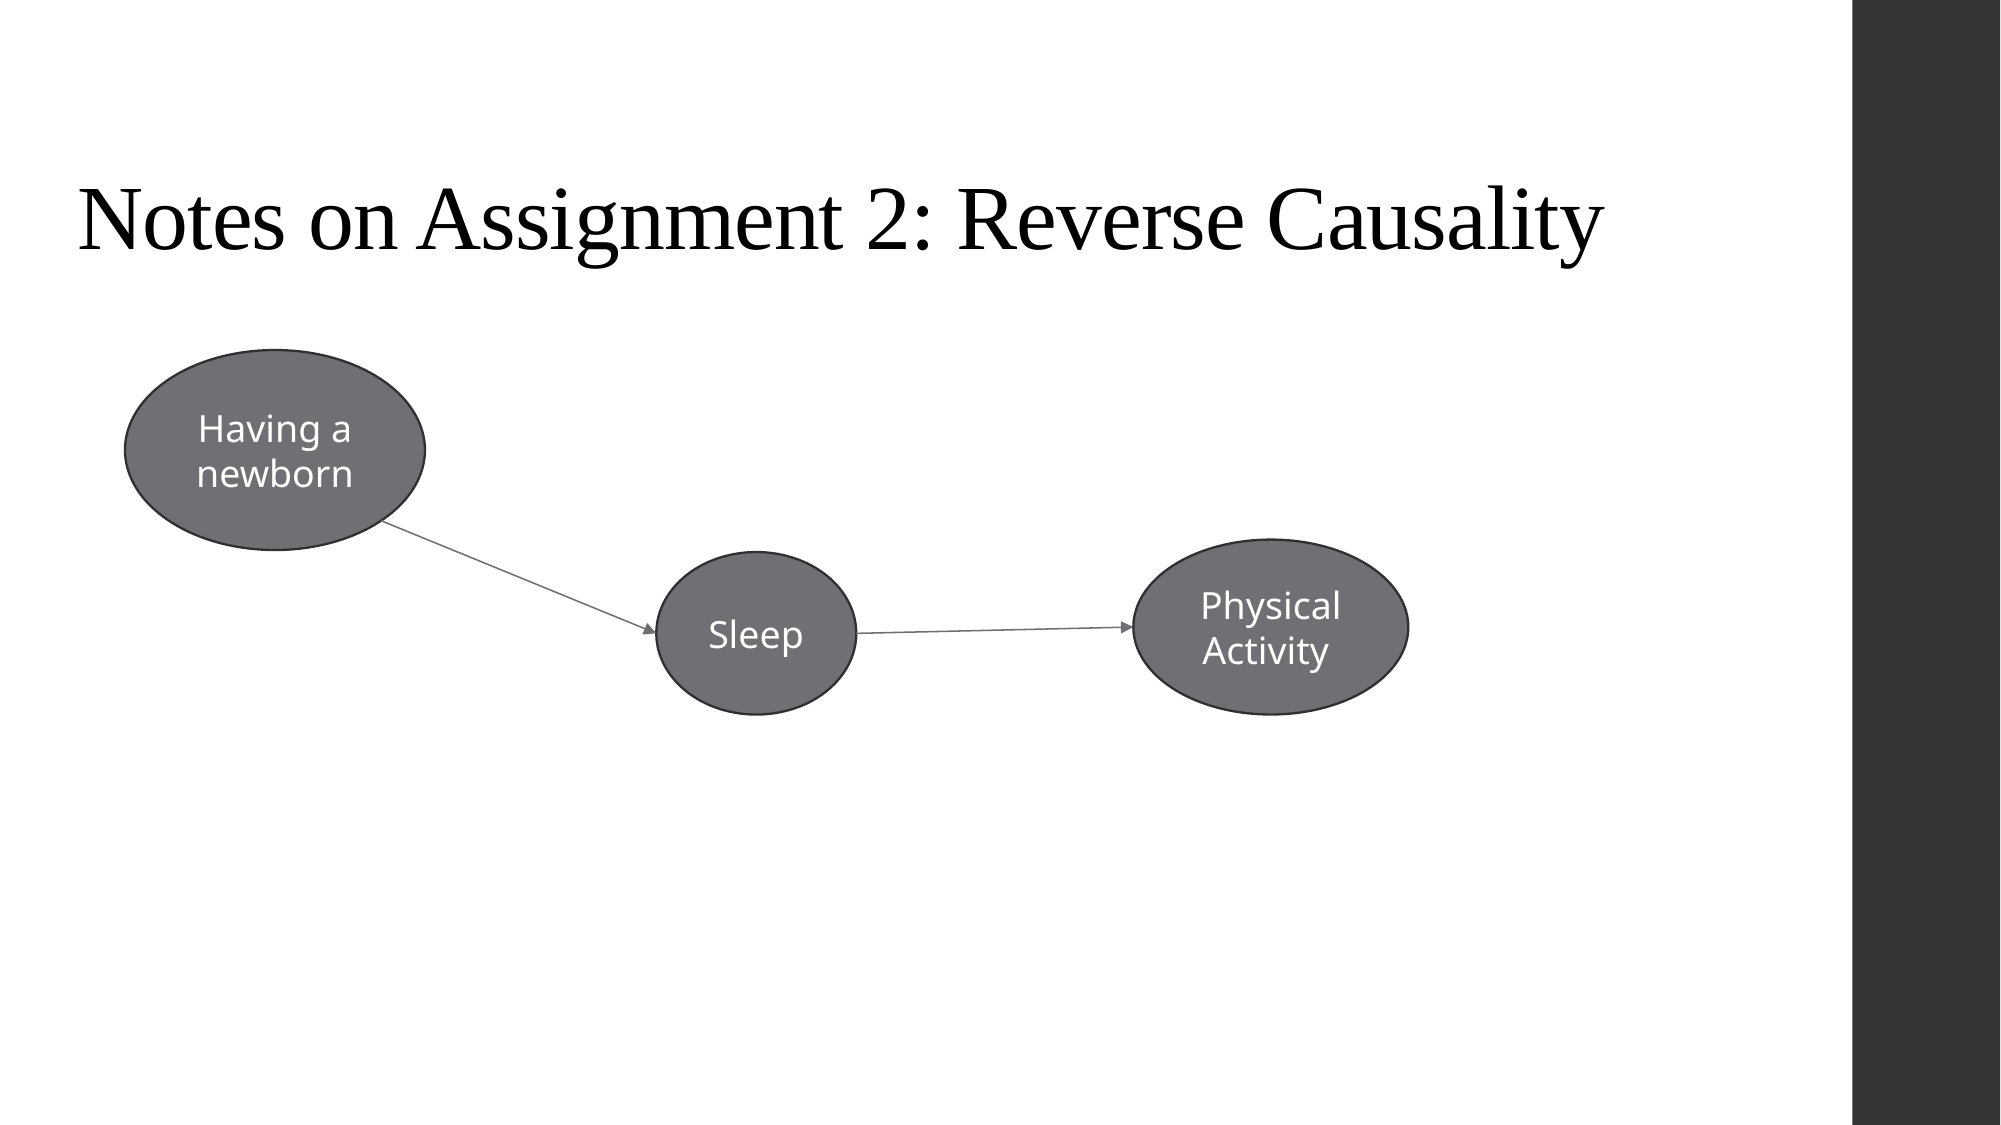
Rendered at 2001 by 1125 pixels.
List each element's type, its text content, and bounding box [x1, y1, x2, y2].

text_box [855, 626, 1134, 634]
text_box Physical Activity [1132, 538, 1410, 716]
title Notes on Assignment 2: Reverse Causality [62, 60, 1797, 278]
text_box Sleep [655, 550, 857, 716]
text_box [380, 520, 657, 634]
text_box Having a newborn [123, 348, 427, 552]
